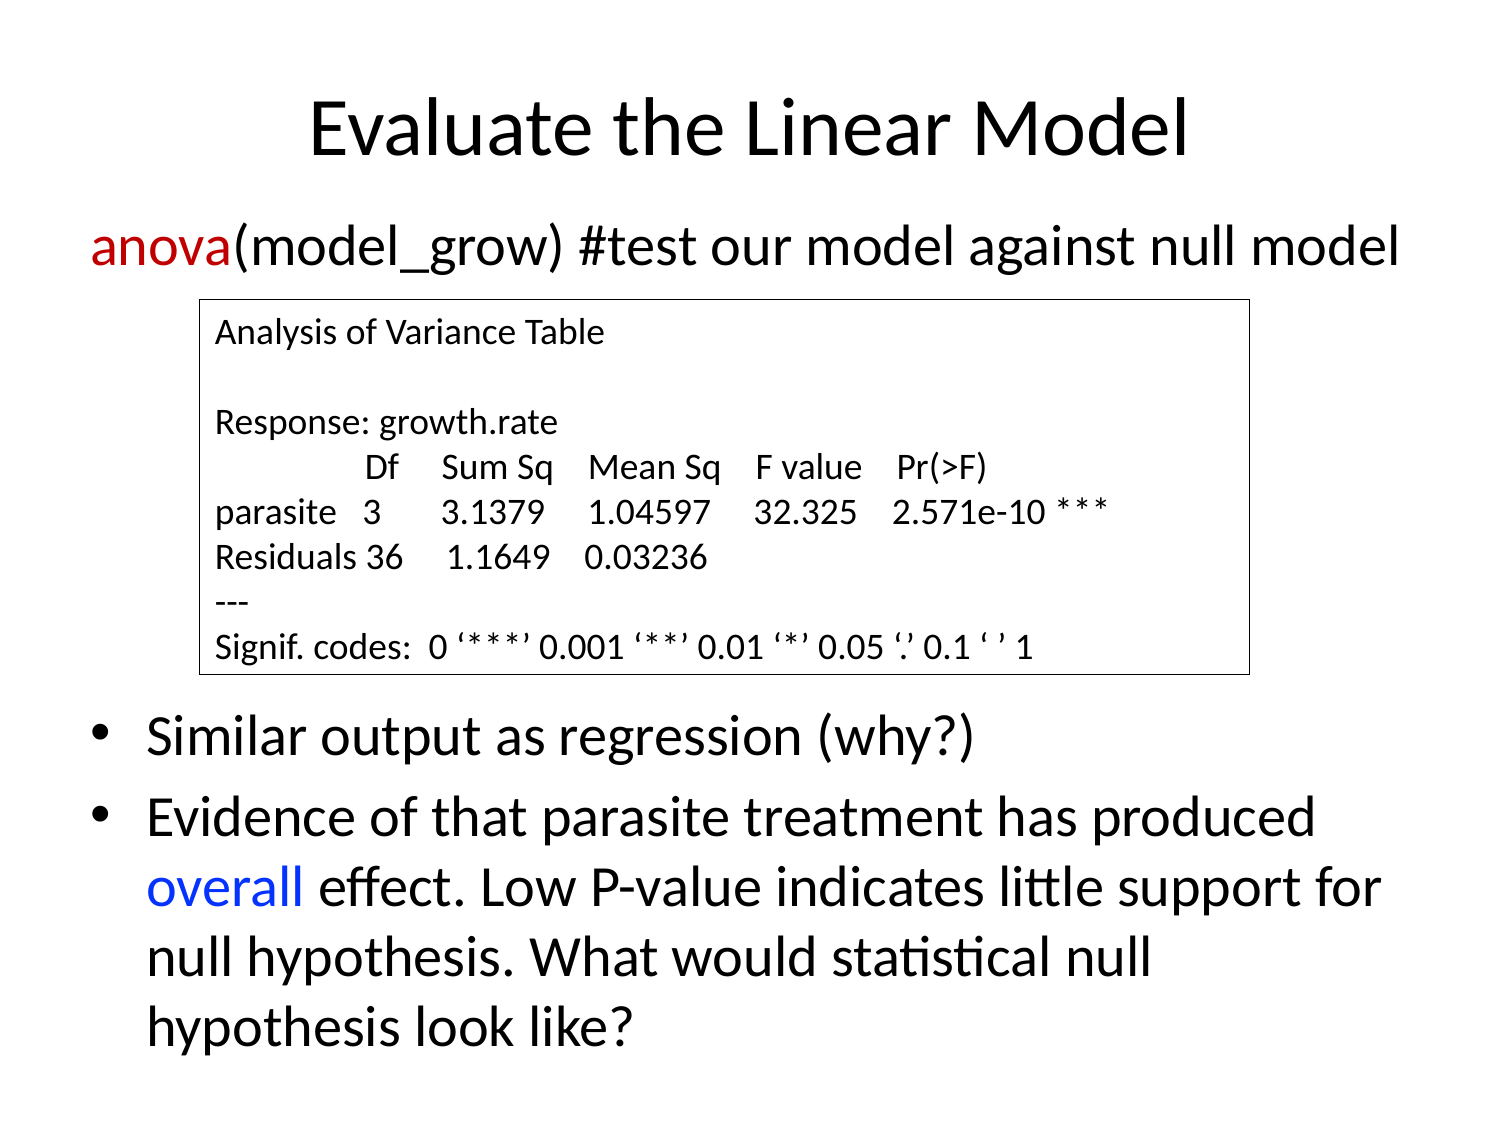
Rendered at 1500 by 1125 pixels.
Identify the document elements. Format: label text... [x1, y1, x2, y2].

title Evaluate the Linear Model [75, 45, 1425, 200]
text_box Analysis of Variance Table Response: growth.rate Df Sum Sq Mean Sq F value Pr(>F) parasite 3 3.1379 1.04597 32.325 2.571e-10 *** Residuals 36 1.1649 0.03236 --- Signif. codes: 0 ‘***’ 0.001 ‘**’ 0.01 ‘*’ 0.05 ‘.’ 0.1 ‘ ’ 1 [199, 299, 1250, 675]
list anova(model_grow) #test our model against null model Similar output as regression (why?) Evidence of that parasite treatment has produced overall effect. Low P-value indicates little support for null hypothesis. What would statistical null hypothesis look like? [75, 200, 1425, 1088]
